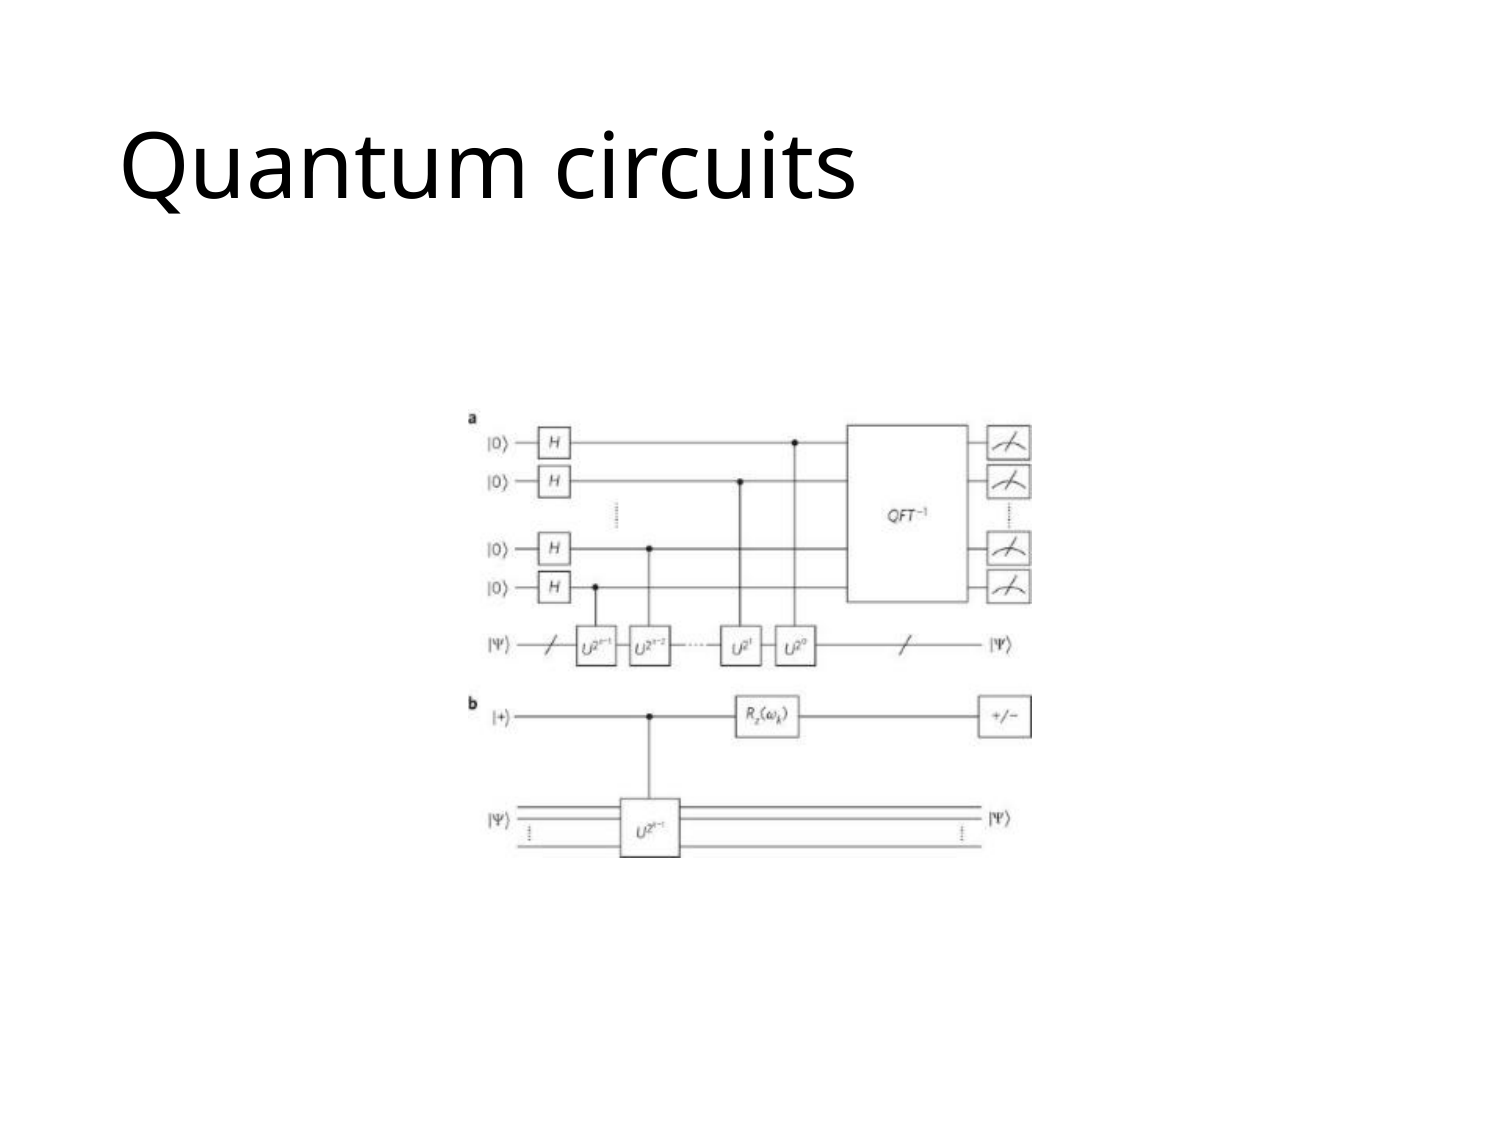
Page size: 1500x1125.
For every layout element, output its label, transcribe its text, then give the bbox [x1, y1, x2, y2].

title Quantum circuits [103, 59, 1397, 278]
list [468, 408, 1032, 858]
